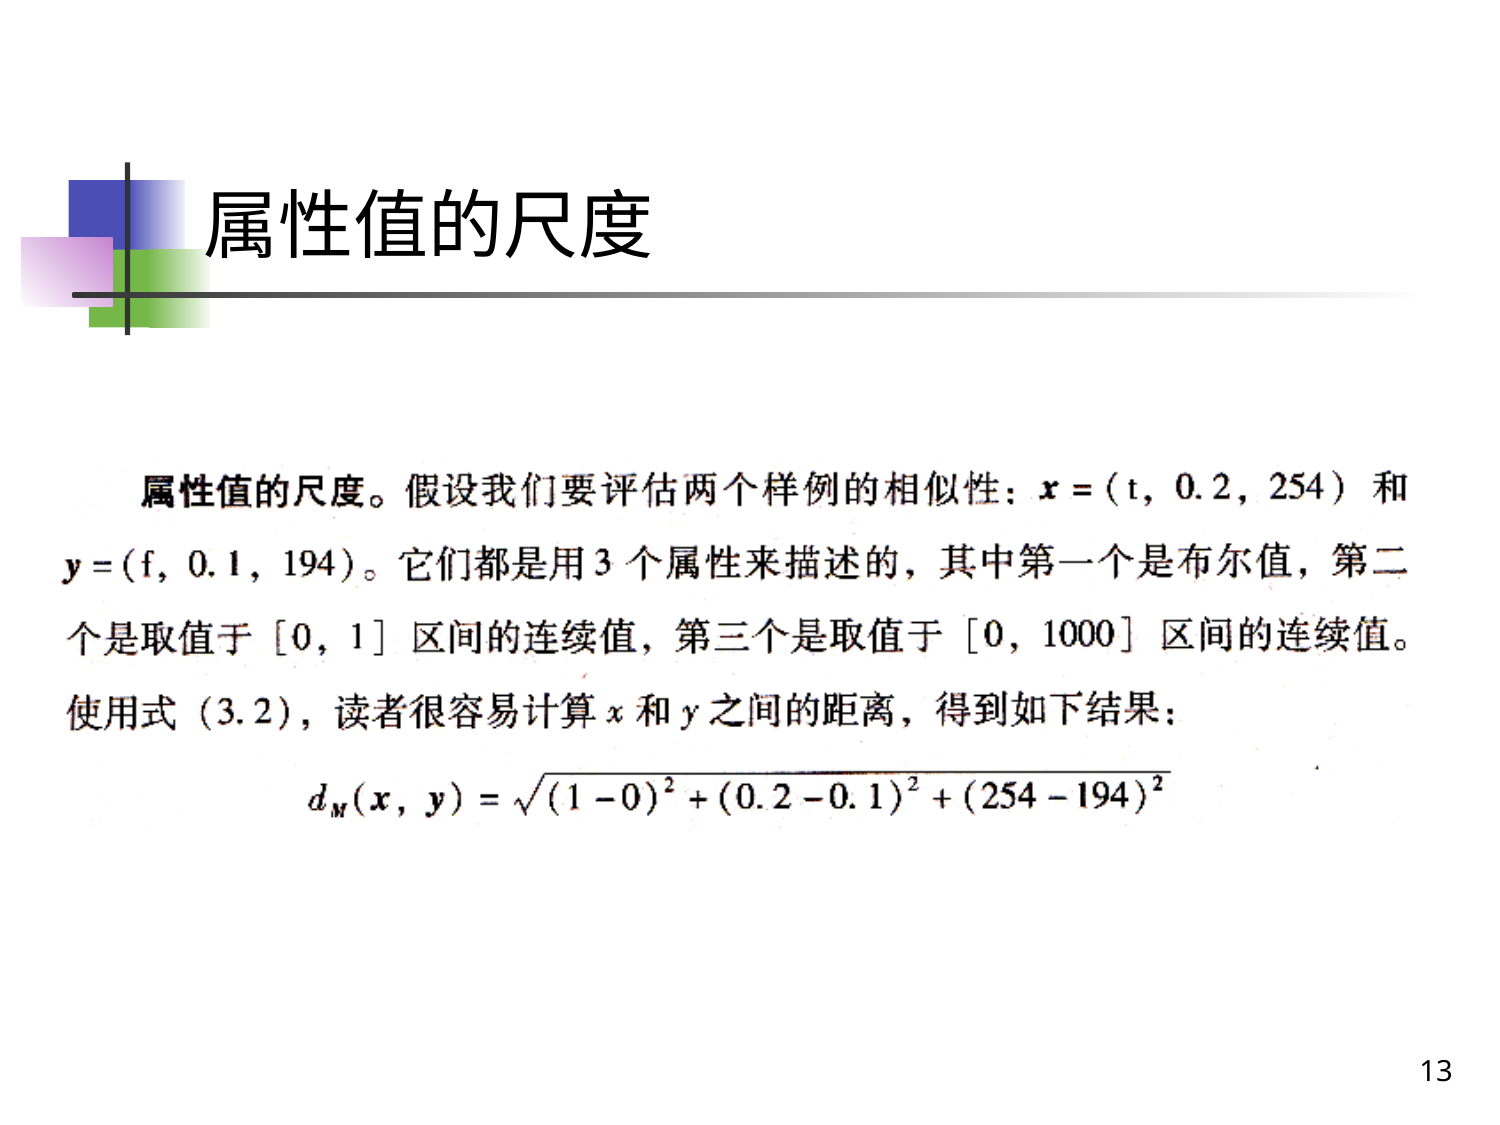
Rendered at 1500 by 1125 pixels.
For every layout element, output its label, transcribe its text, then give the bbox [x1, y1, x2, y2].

title 属性值的尺度 [188, 35, 1468, 275]
slide_number 13 [1155, 1024, 1468, 1100]
picture [52, 453, 1450, 833]
